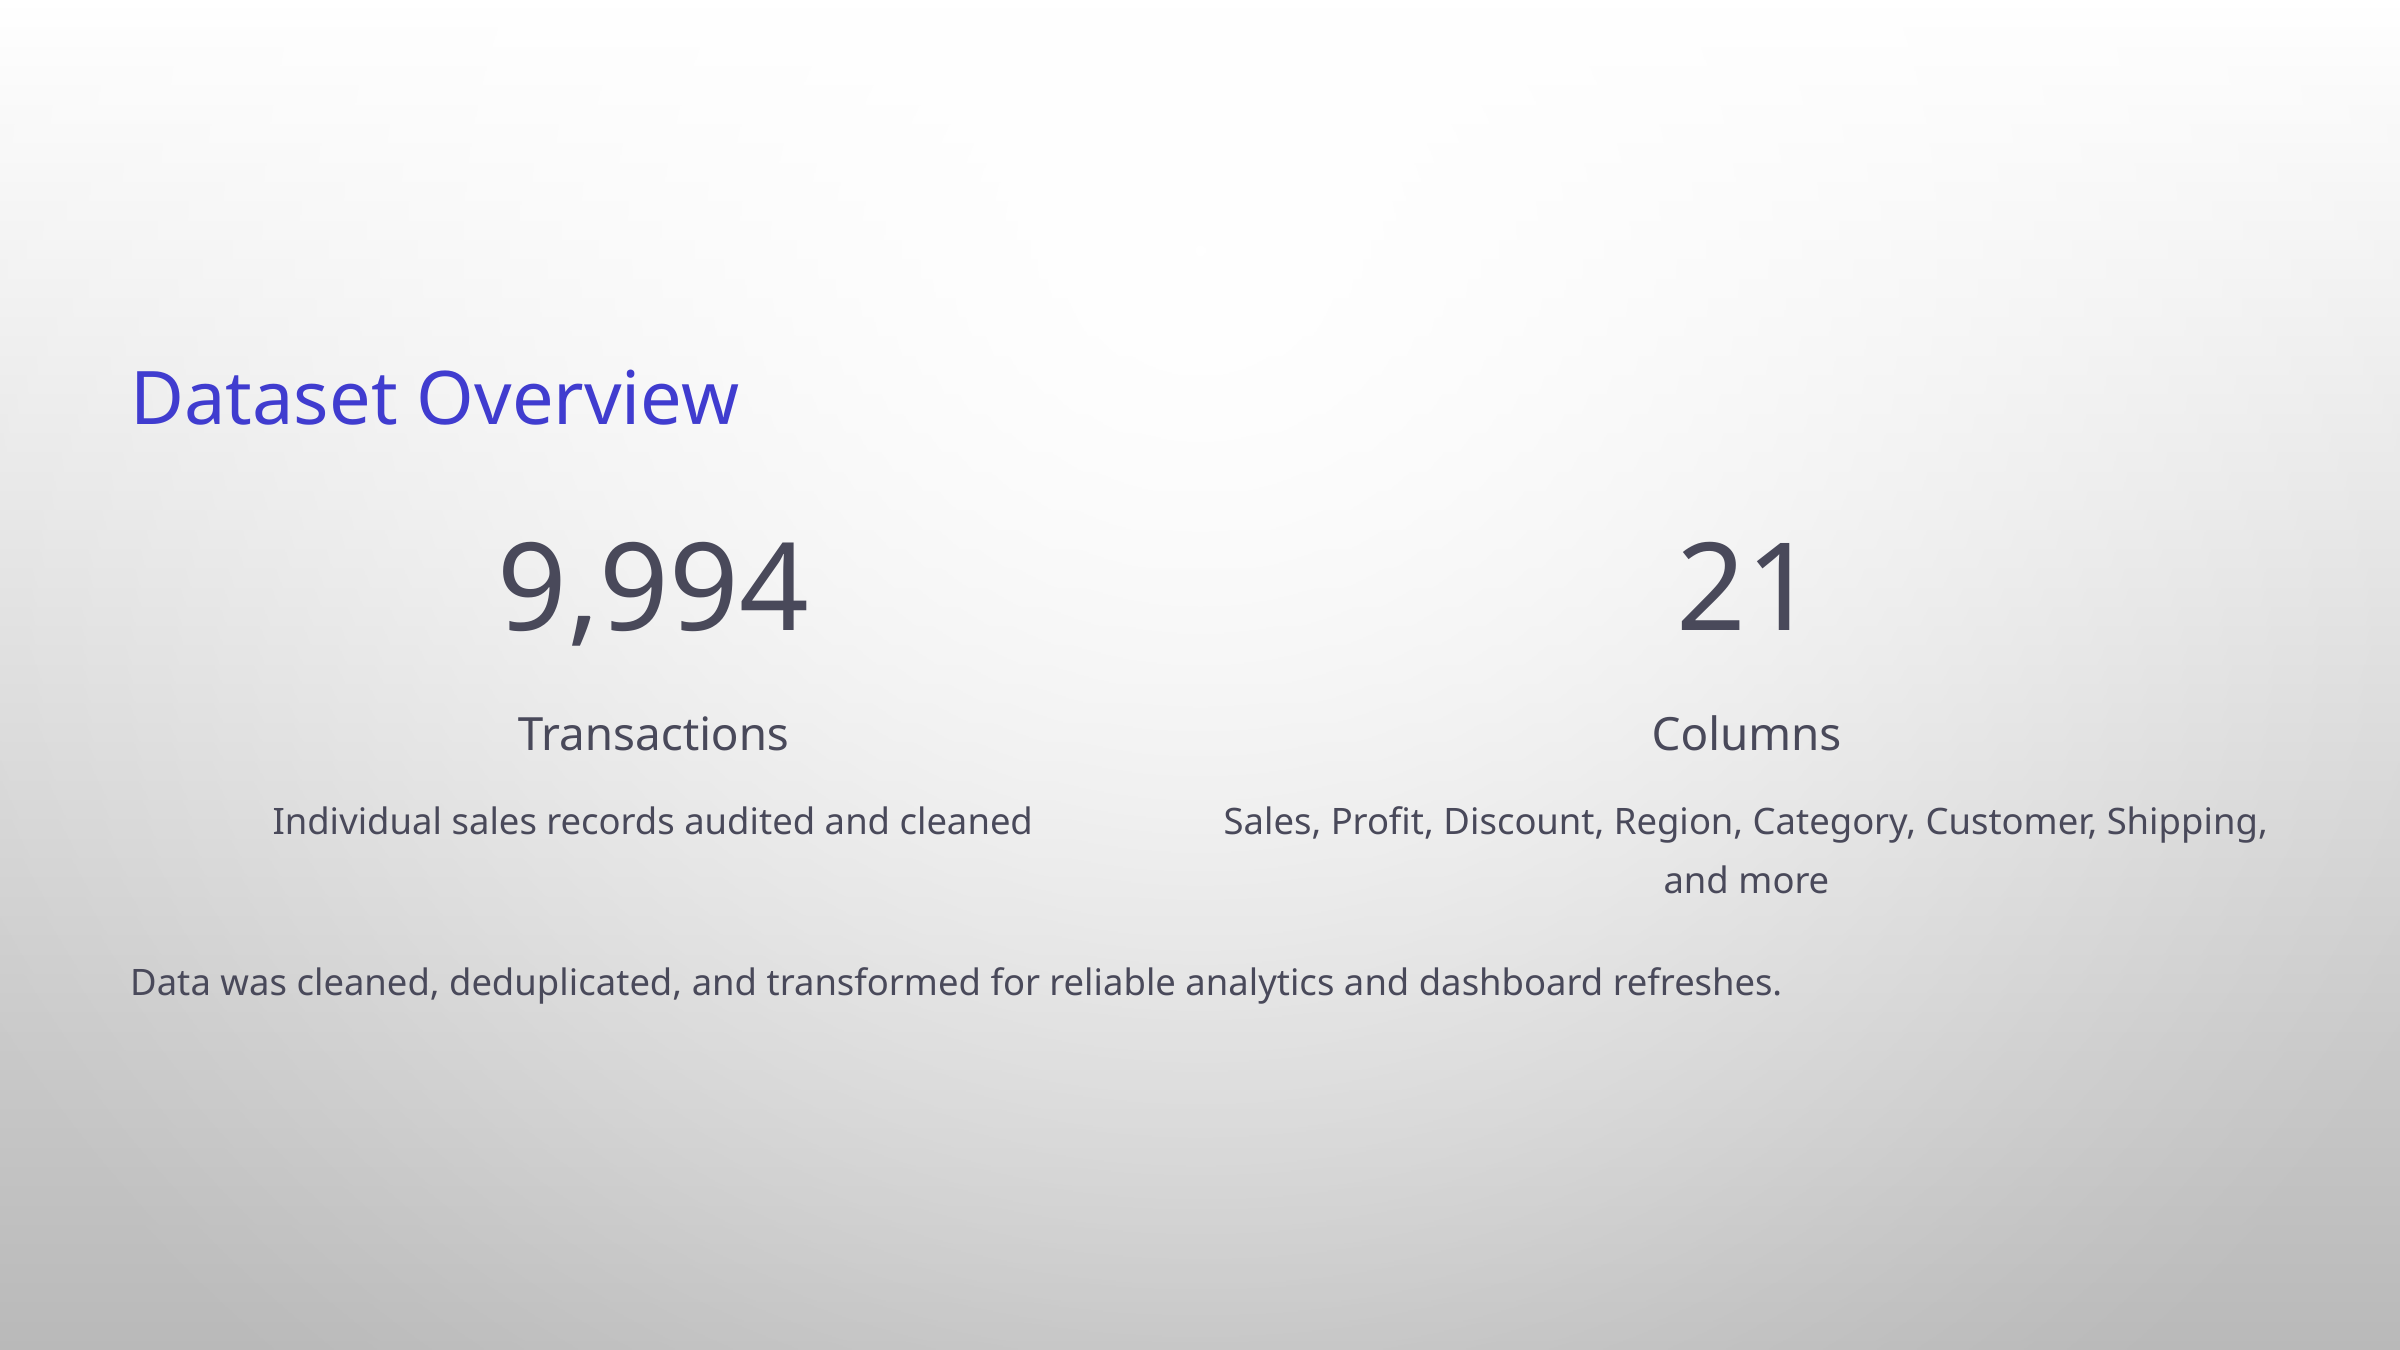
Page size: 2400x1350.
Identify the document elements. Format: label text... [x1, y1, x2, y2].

text_box Columns [1513, 702, 1979, 761]
text_box 9,994 [130, 532, 1177, 656]
text_box Sales, Profit, Discount, Region, Category, Customer, Shipping, and more [1223, 782, 2270, 902]
text_box Dataset Overview [130, 346, 875, 440]
picture [0, 0, 2400, 1350]
text_box Transactions [420, 702, 886, 761]
text_box Data was cleaned, deduplicated, and transformed for reliable analytics and dashboard refreshes. [130, 943, 2270, 1003]
text_box Individual sales records audited and cleaned [130, 782, 1177, 843]
text_box 21 [1223, 532, 2270, 656]
